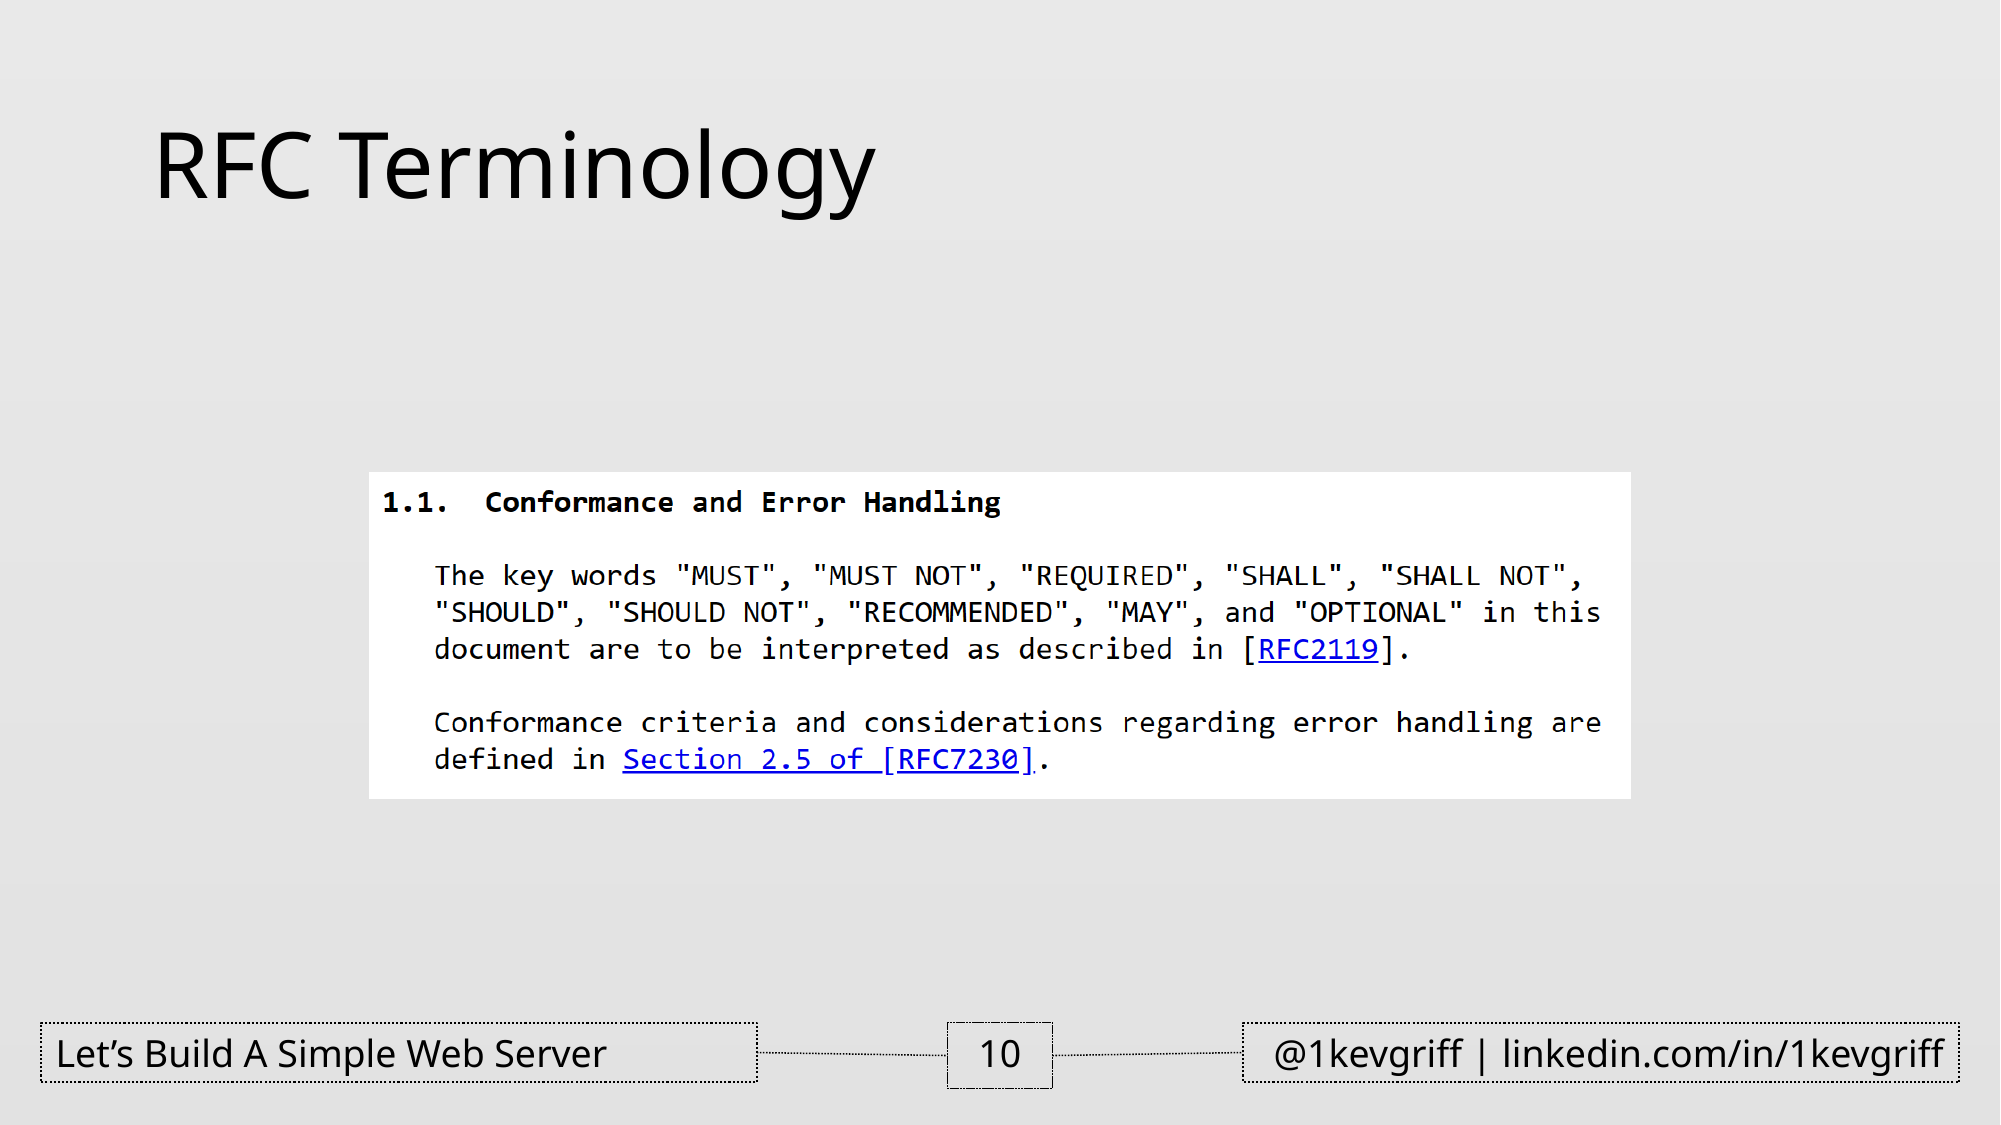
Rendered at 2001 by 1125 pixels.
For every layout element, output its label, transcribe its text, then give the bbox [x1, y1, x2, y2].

title RFC Terminology [137, 59, 1863, 278]
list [369, 472, 1631, 799]
